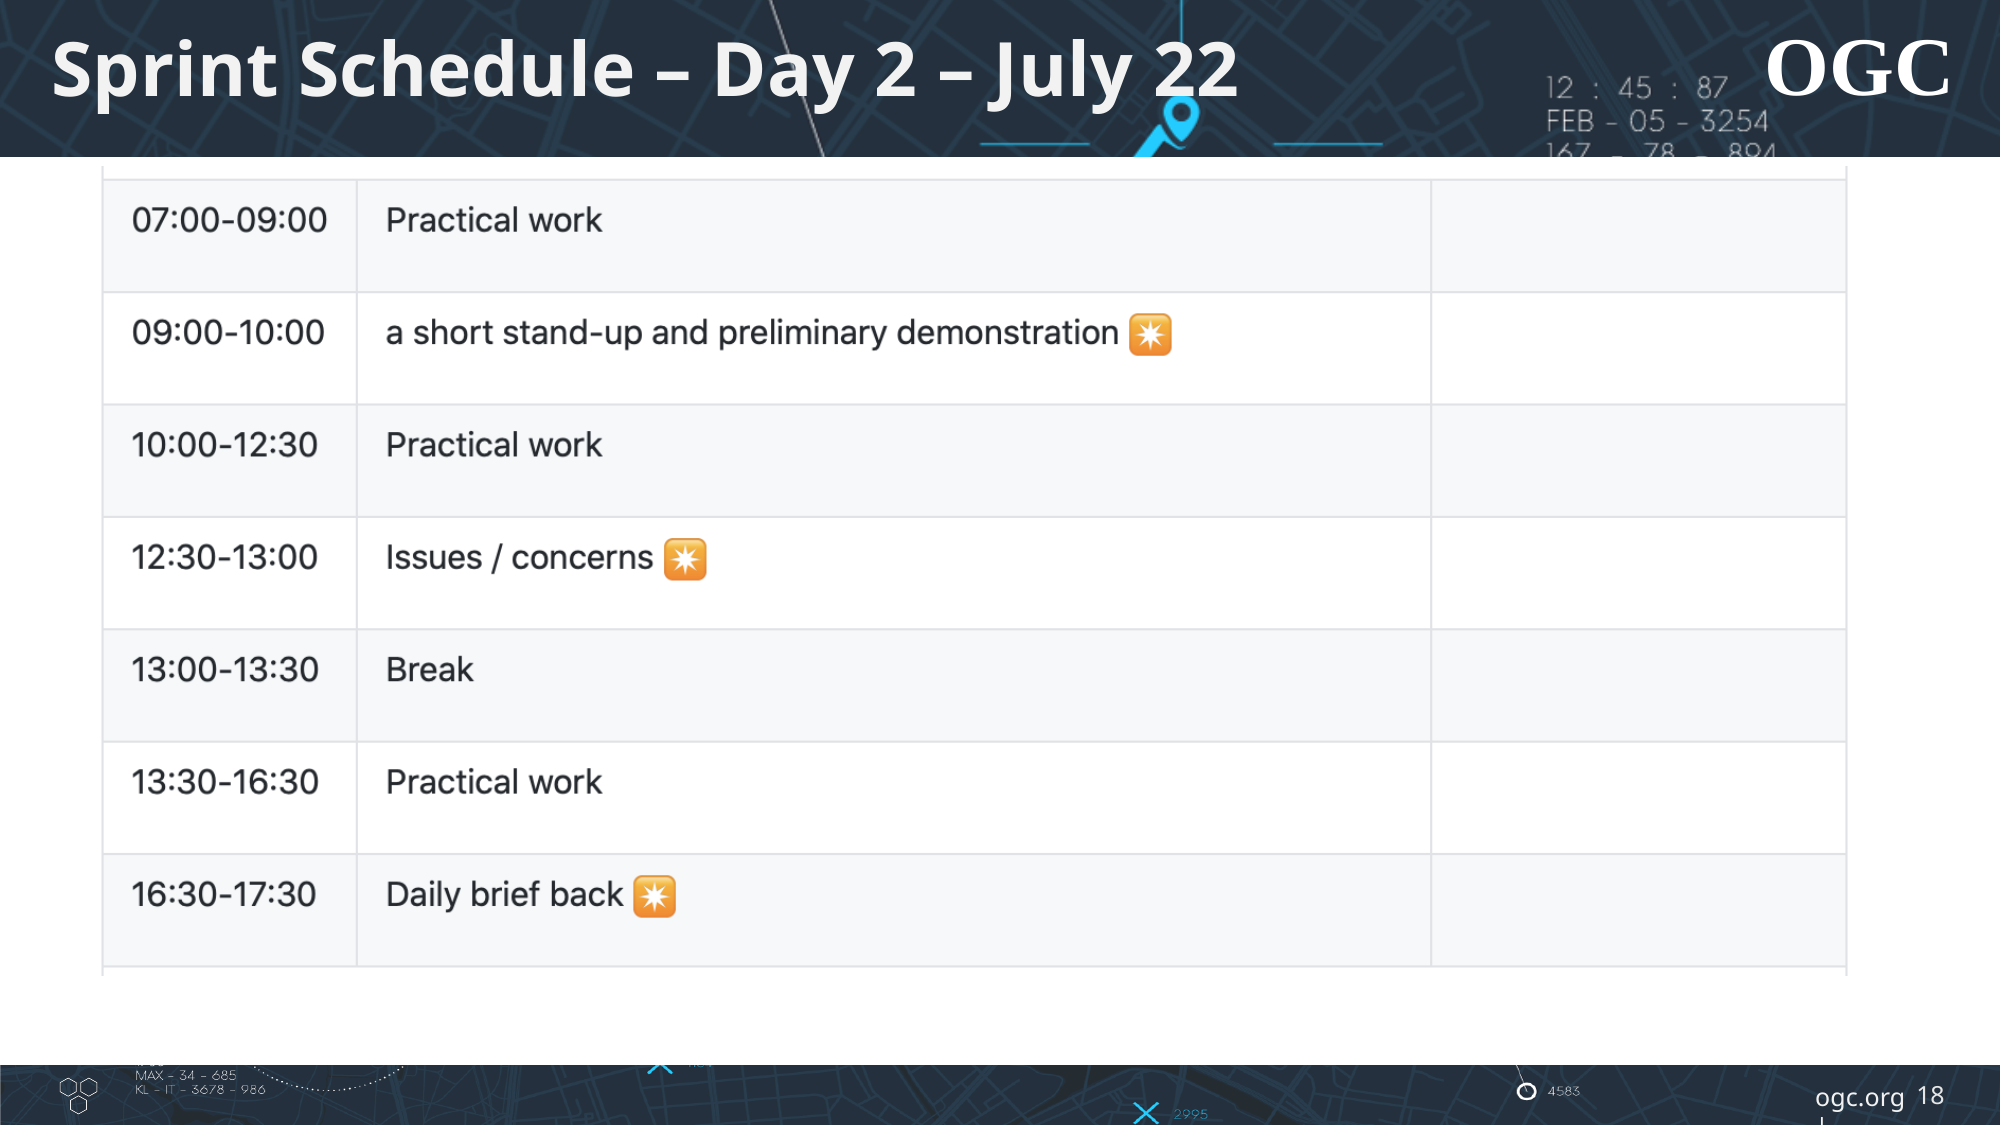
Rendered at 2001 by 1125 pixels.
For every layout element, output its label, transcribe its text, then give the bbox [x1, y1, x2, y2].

title Sprint Schedule – Day 2 – July 22 [36, 9, 1762, 135]
picture [51, 1069, 106, 1123]
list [91, 166, 1855, 977]
slide_number 18 [1772, 1073, 1960, 1121]
